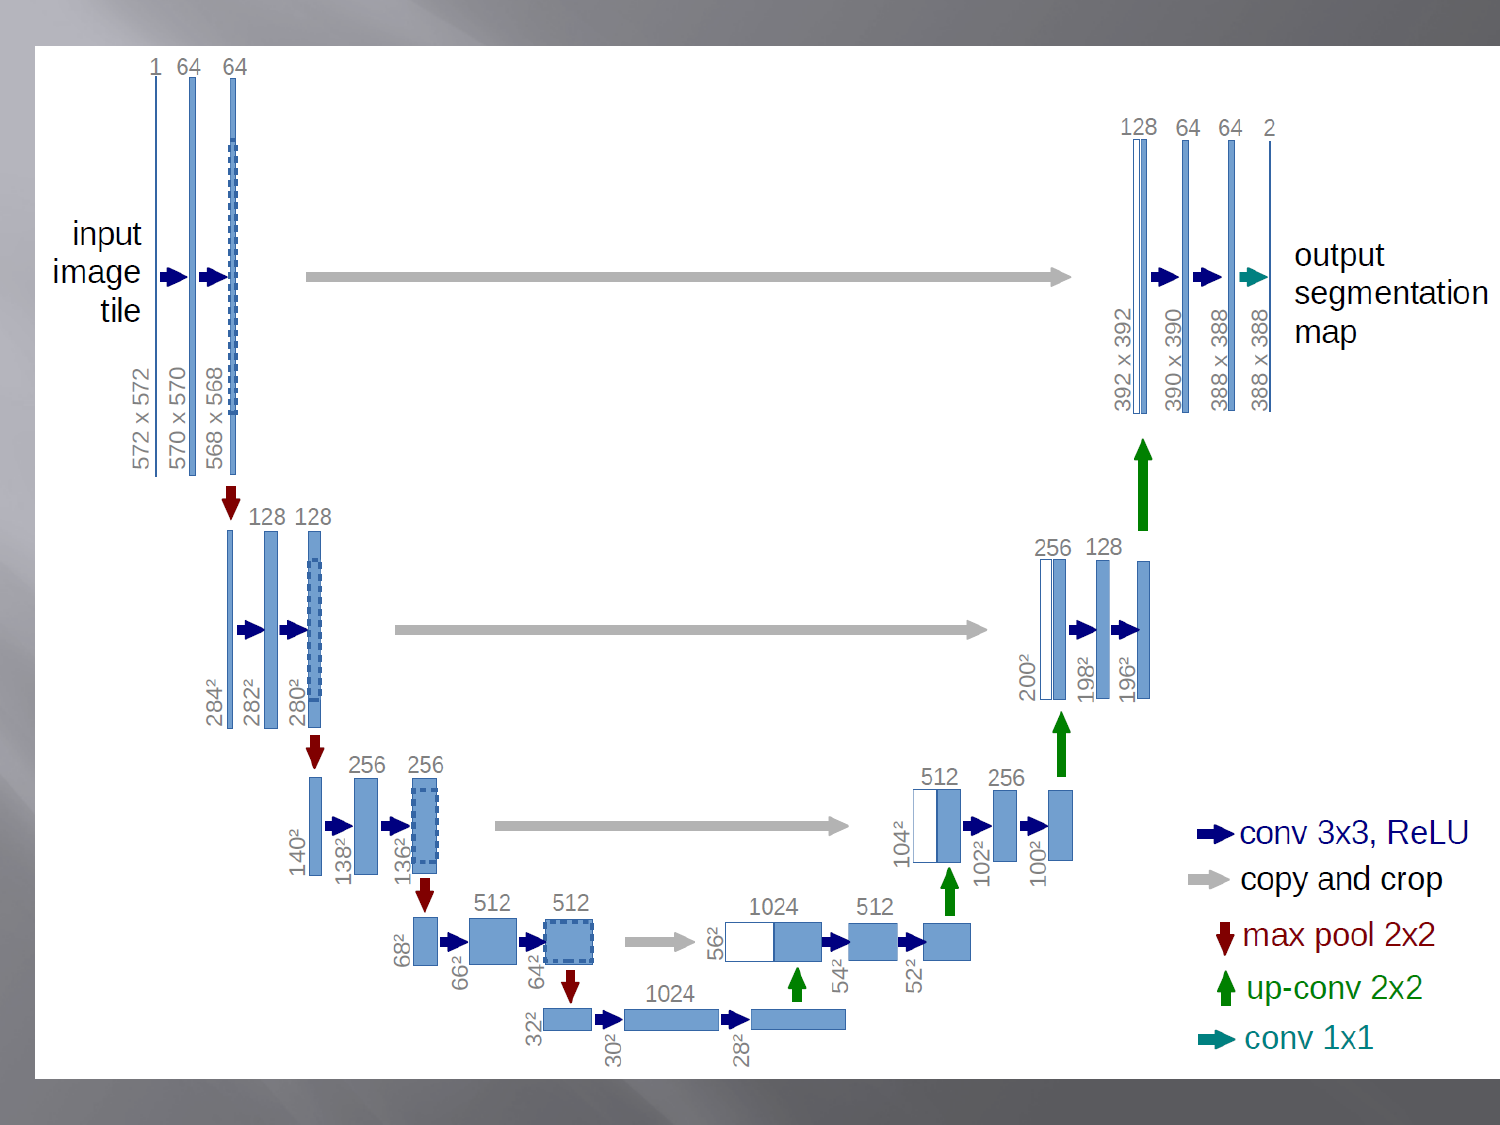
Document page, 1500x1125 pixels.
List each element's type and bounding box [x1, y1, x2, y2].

picture [34, 46, 1500, 1079]
